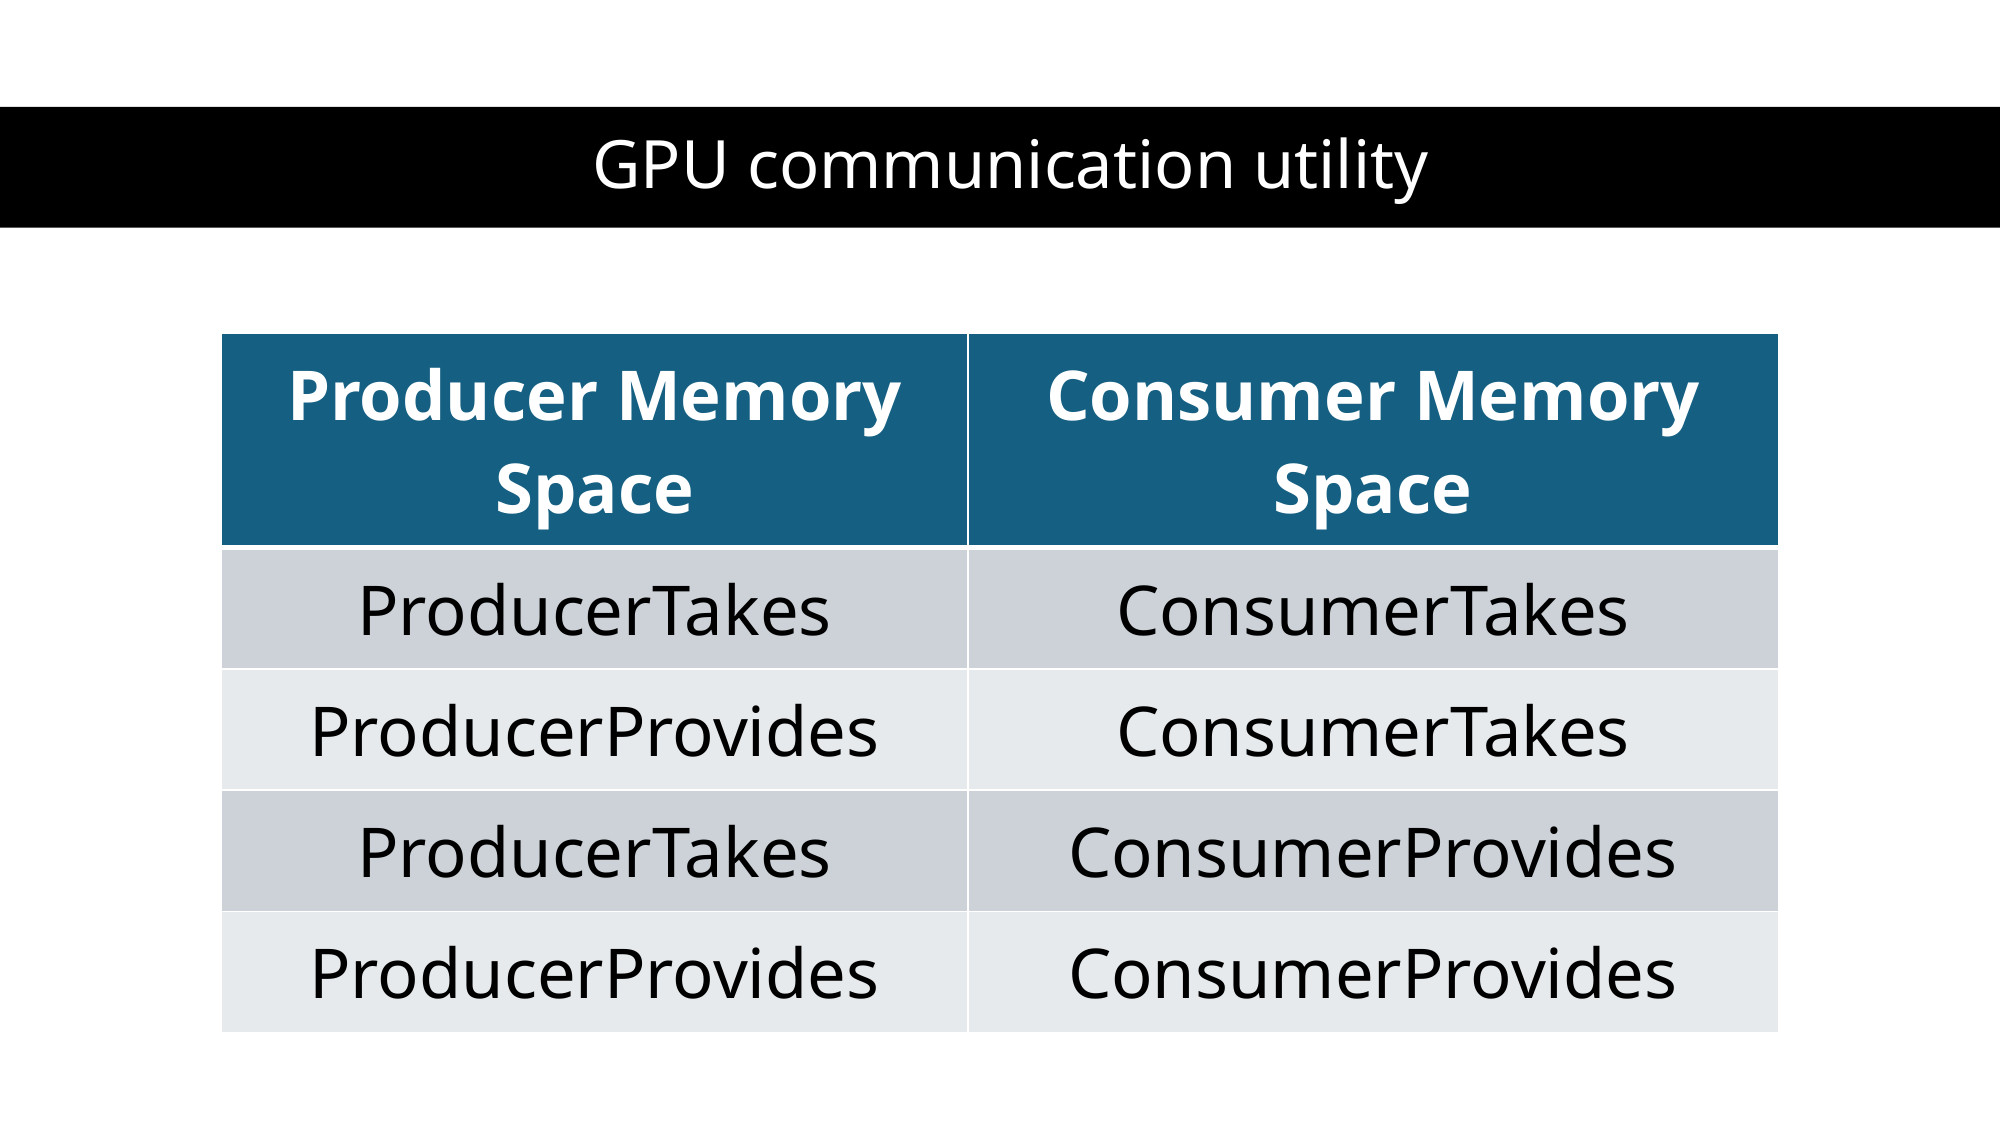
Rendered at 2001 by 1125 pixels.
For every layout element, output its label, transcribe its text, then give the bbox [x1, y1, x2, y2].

table_cell ProducerProvides [222, 670, 967, 789]
table_cell ConsumerProvides [969, 912, 1778, 1032]
table_cell ProducerTakes [222, 791, 967, 911]
table_cell ConsumerTakes [969, 550, 1778, 668]
table_header Consumer Memory Space [969, 334, 1778, 545]
text_box [0, 105, 2000, 229]
table_cell ProducerTakes [222, 550, 967, 668]
table_cell ConsumerProvides [969, 791, 1778, 911]
table_cell ProducerProvides [222, 912, 967, 1032]
title GPU communication utility [91, 105, 1931, 228]
table_cell ConsumerTakes [969, 670, 1778, 789]
table_header Producer Memory Space [222, 334, 967, 545]
